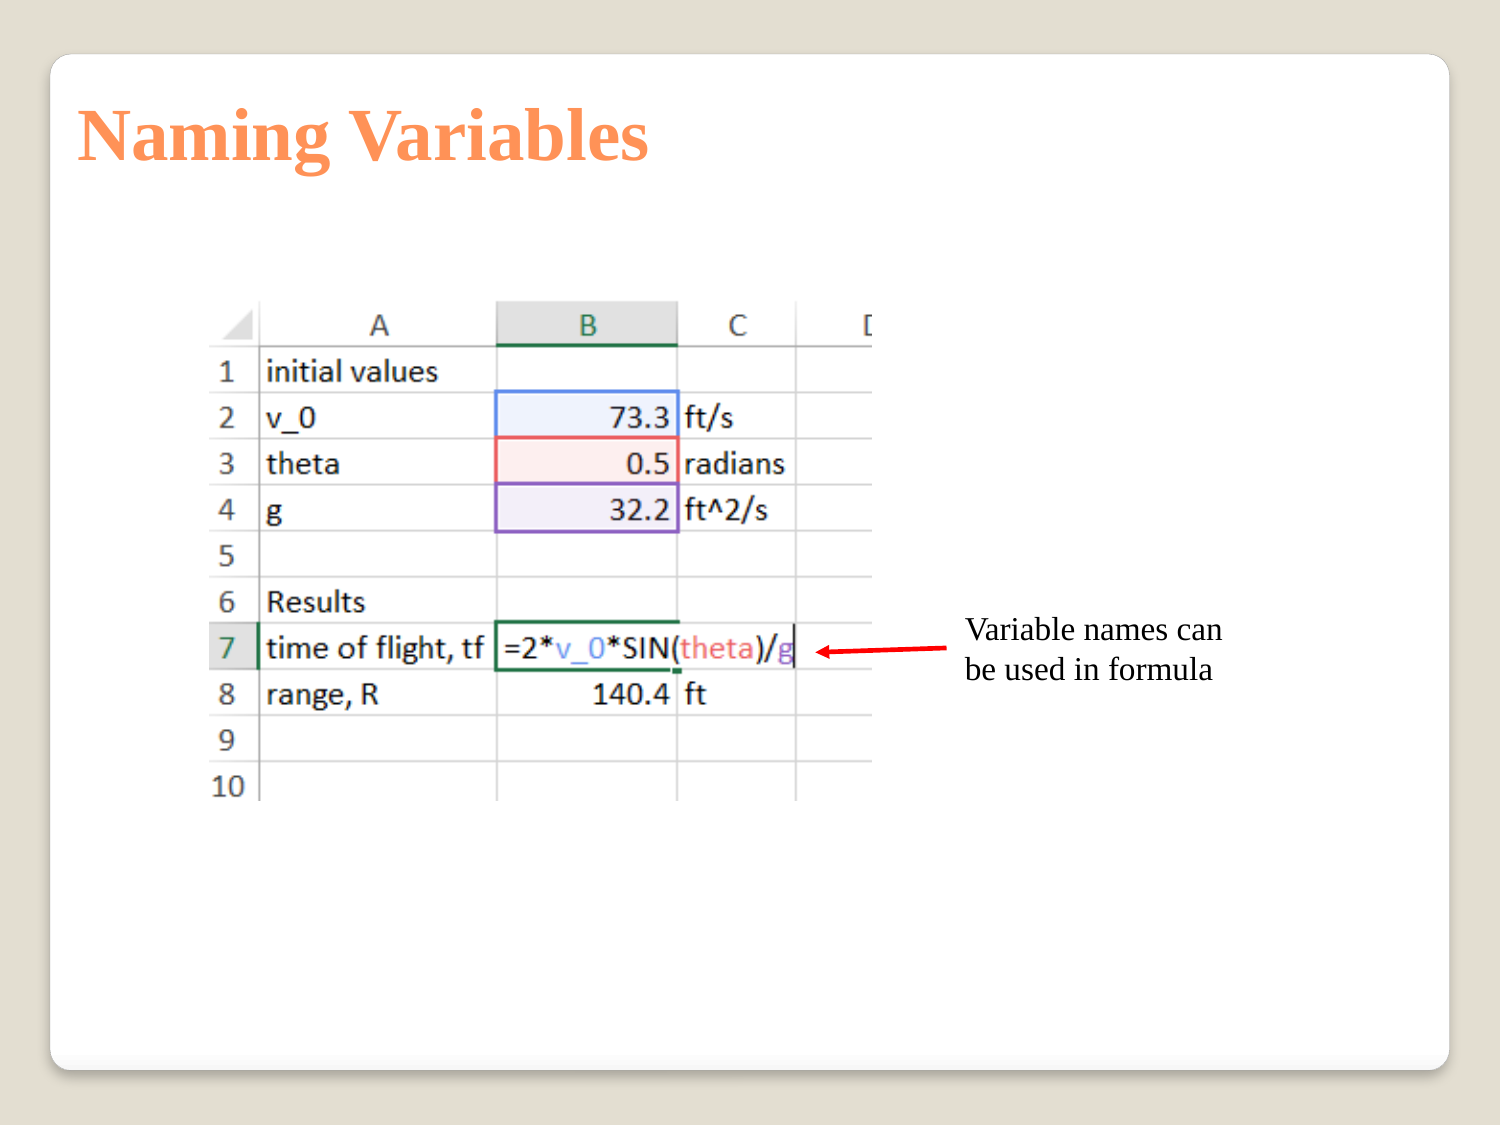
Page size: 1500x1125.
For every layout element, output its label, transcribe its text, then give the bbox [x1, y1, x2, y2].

picture [208, 292, 872, 801]
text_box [815, 647, 947, 653]
text_box Naming Variables [62, 75, 1413, 183]
text_box Variable names can be used in formula [950, 599, 1275, 695]
